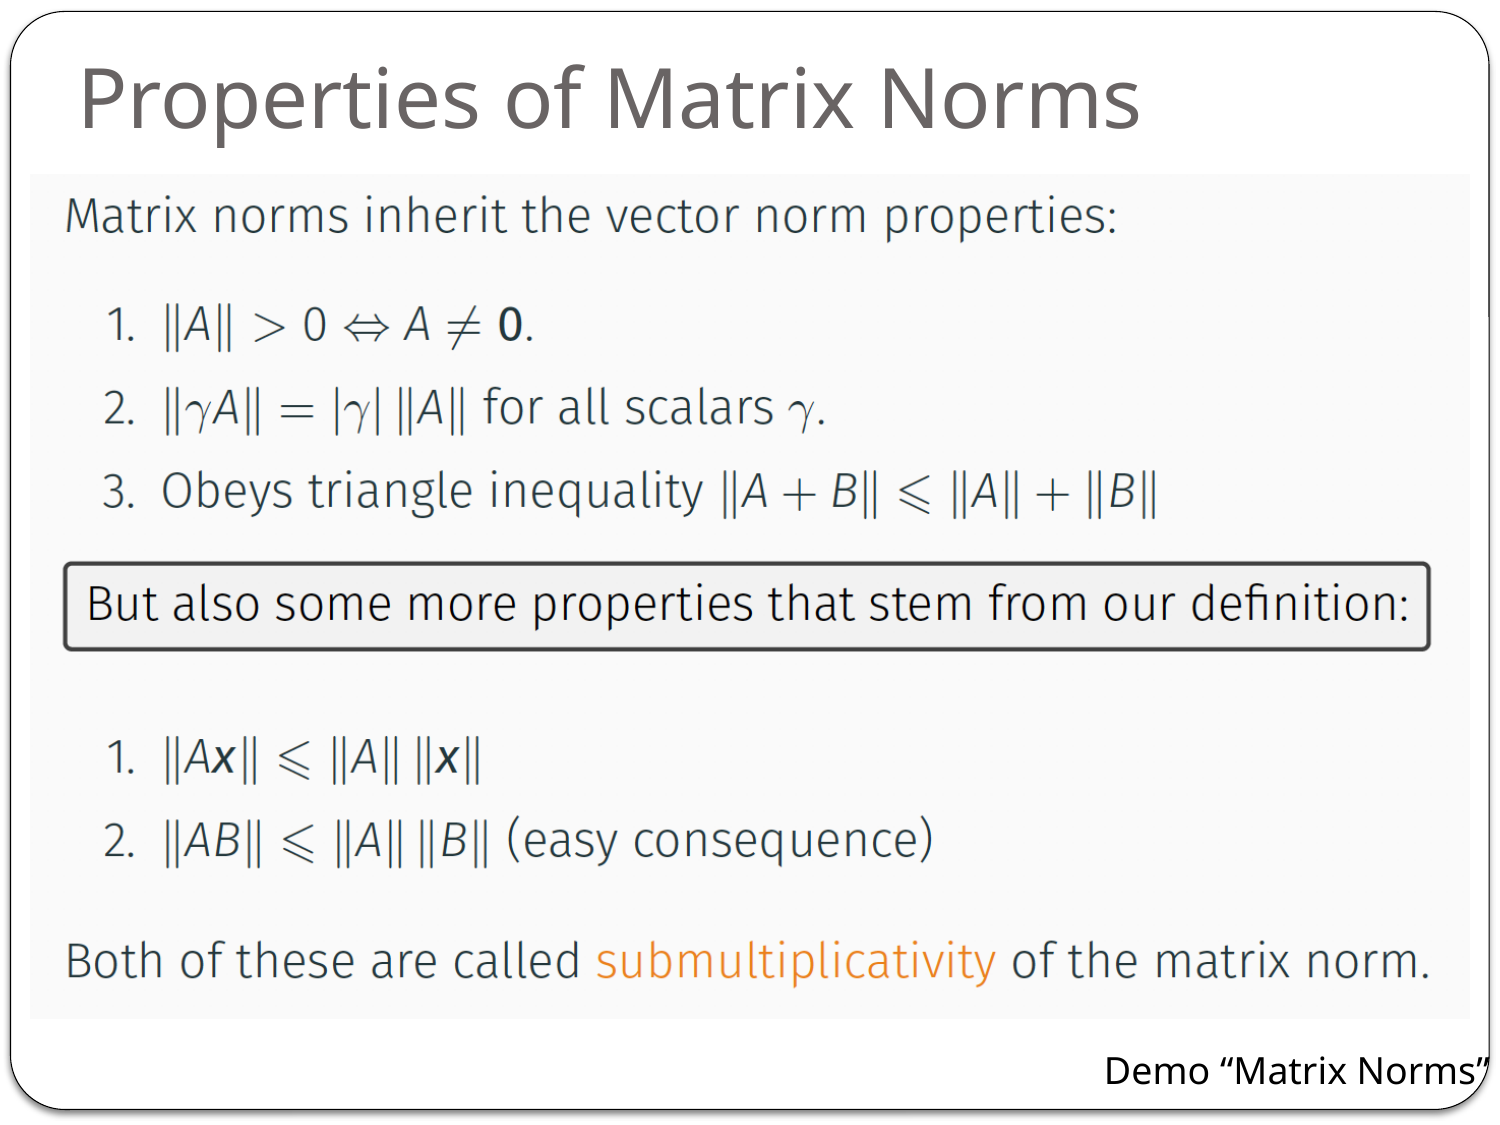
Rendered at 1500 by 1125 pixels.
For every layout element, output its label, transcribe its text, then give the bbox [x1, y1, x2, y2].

text_box Demo “Matrix Norms” [1089, 1039, 1500, 1100]
picture [30, 174, 1470, 1019]
text_box Properties of Matrix Norms [62, 37, 1438, 153]
